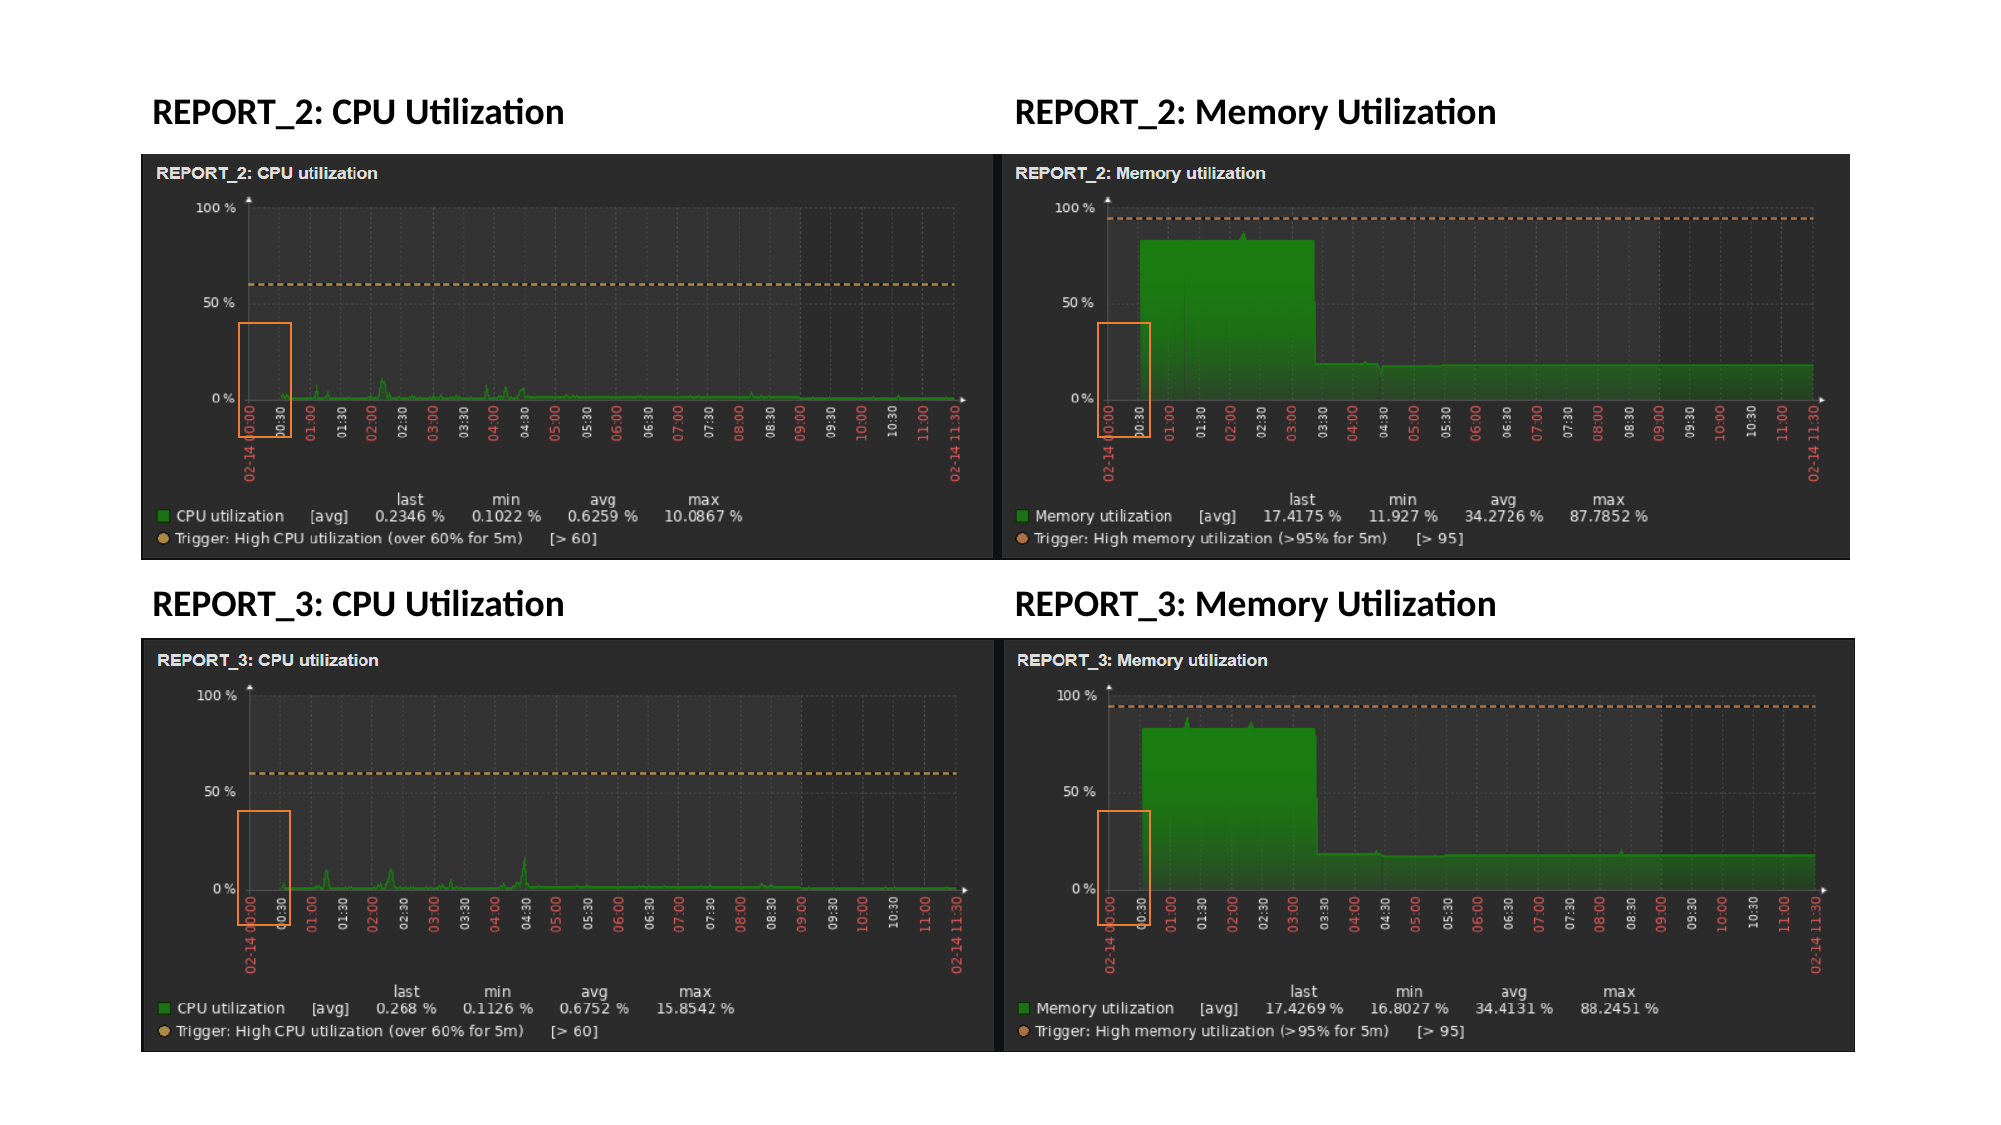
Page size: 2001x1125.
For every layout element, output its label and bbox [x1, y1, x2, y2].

picture [141, 638, 1855, 1052]
text_box [137, 571, 1863, 633]
picture [141, 154, 1850, 560]
text_box [137, 79, 1863, 141]
